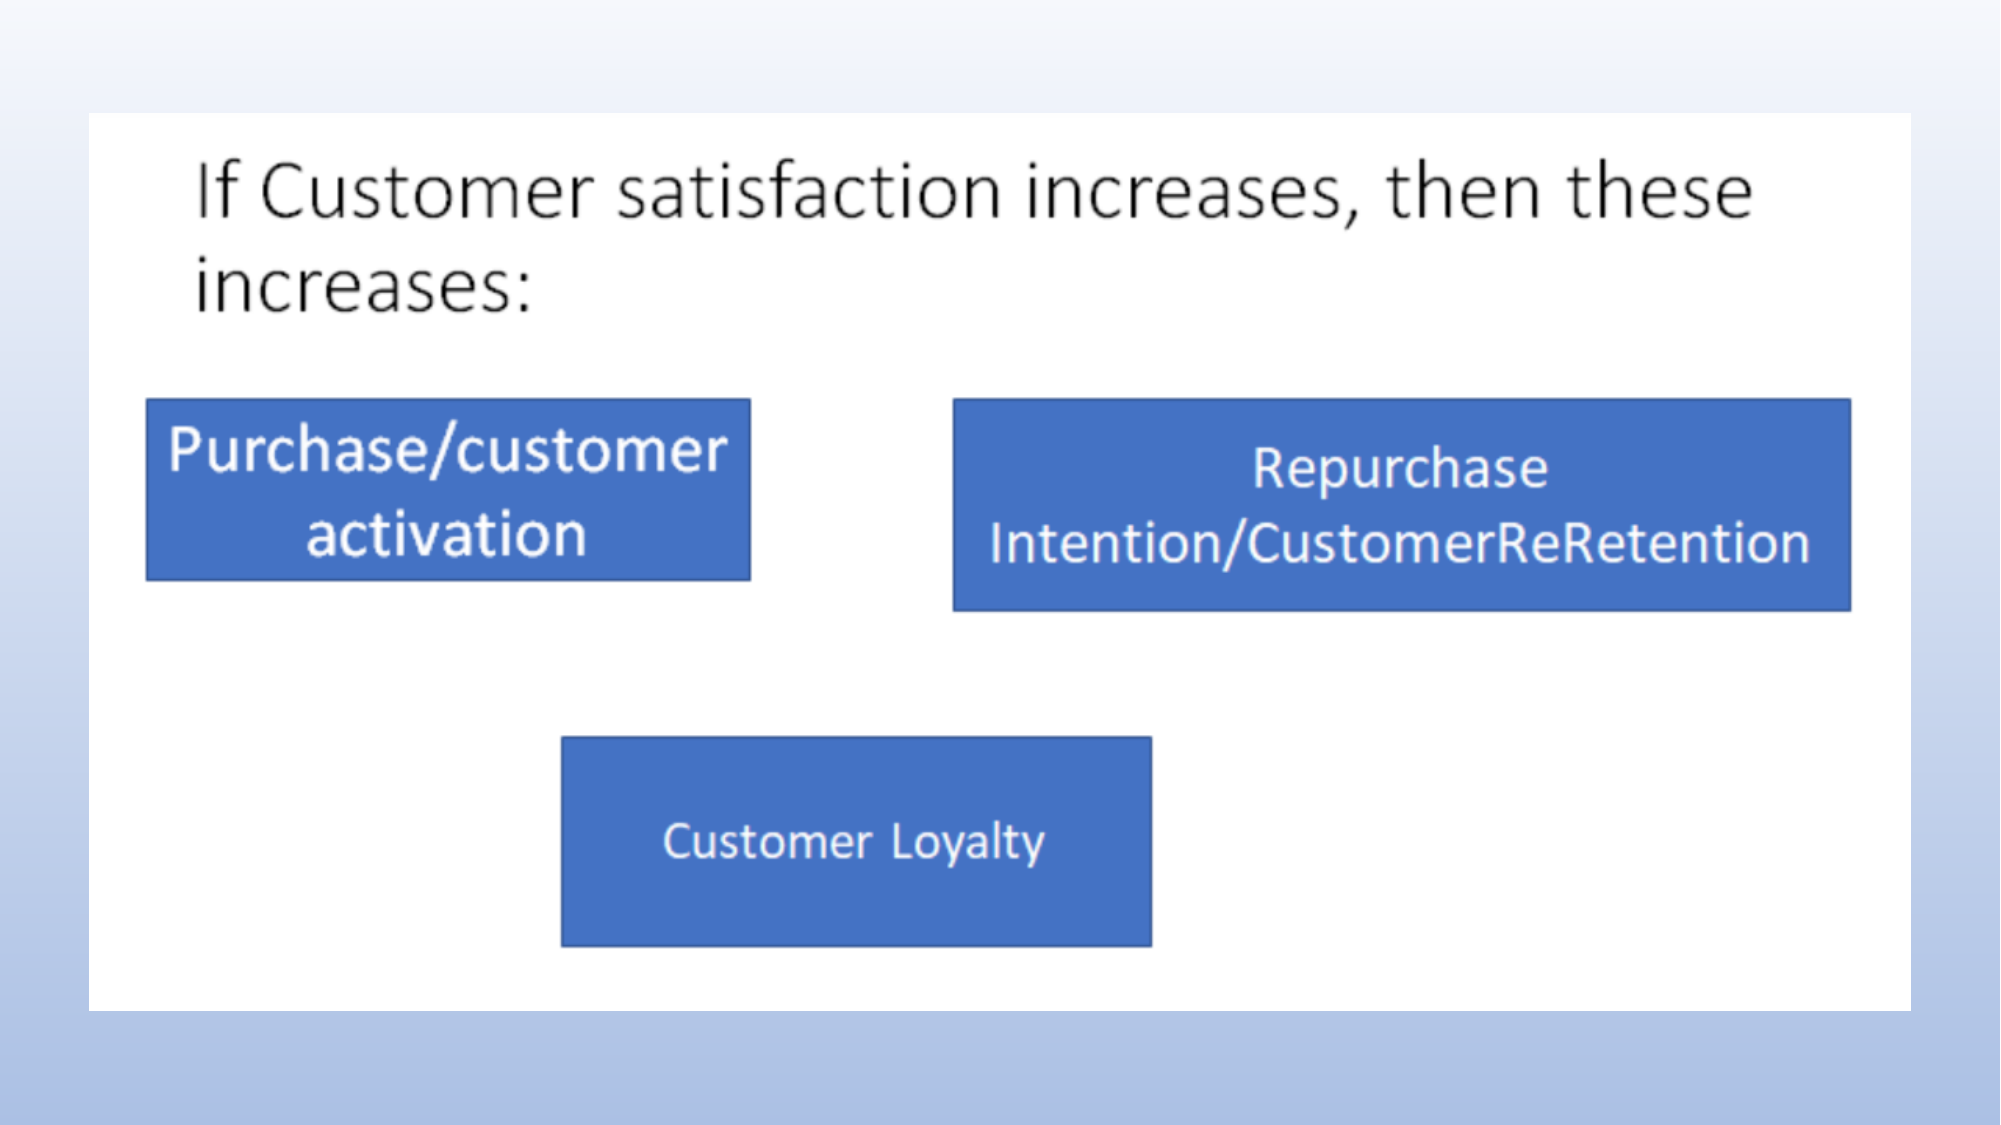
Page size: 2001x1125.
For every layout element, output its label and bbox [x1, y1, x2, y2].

picture [89, 113, 1911, 1011]
